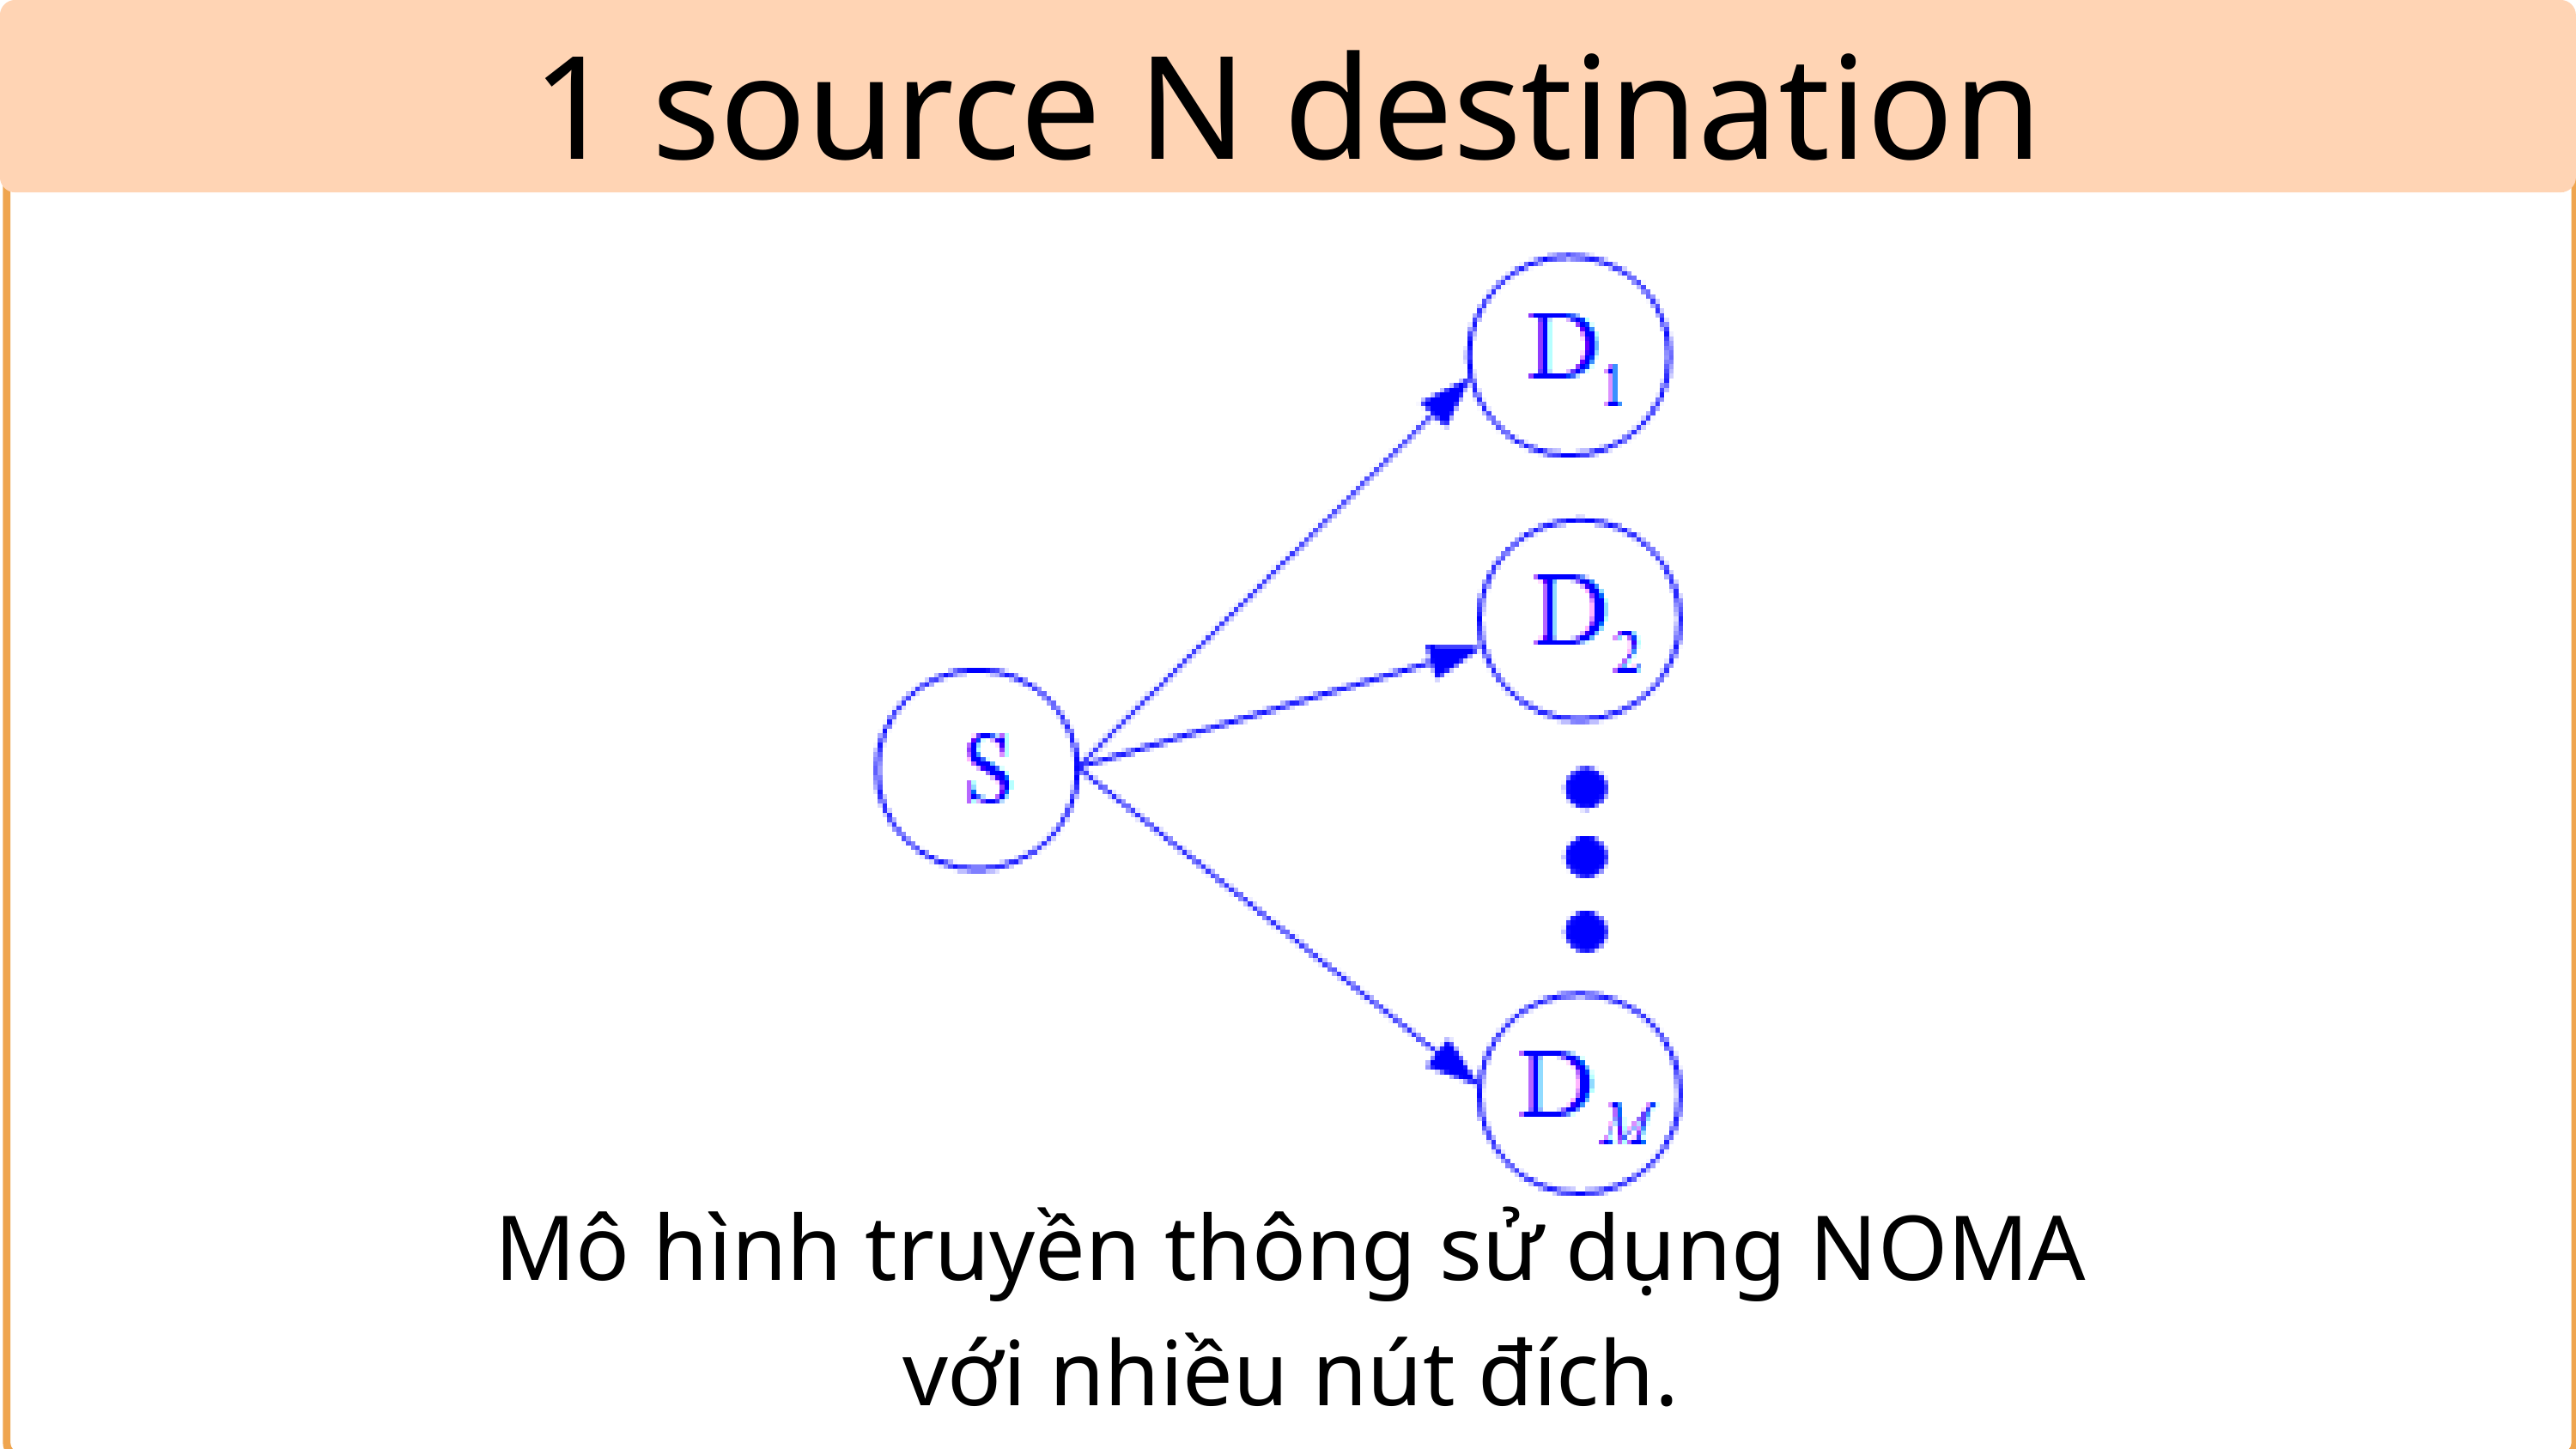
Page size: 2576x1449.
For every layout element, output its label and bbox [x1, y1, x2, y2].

text_box [0, 0, 2576, 193]
text_box [3, 202, 2576, 1449]
